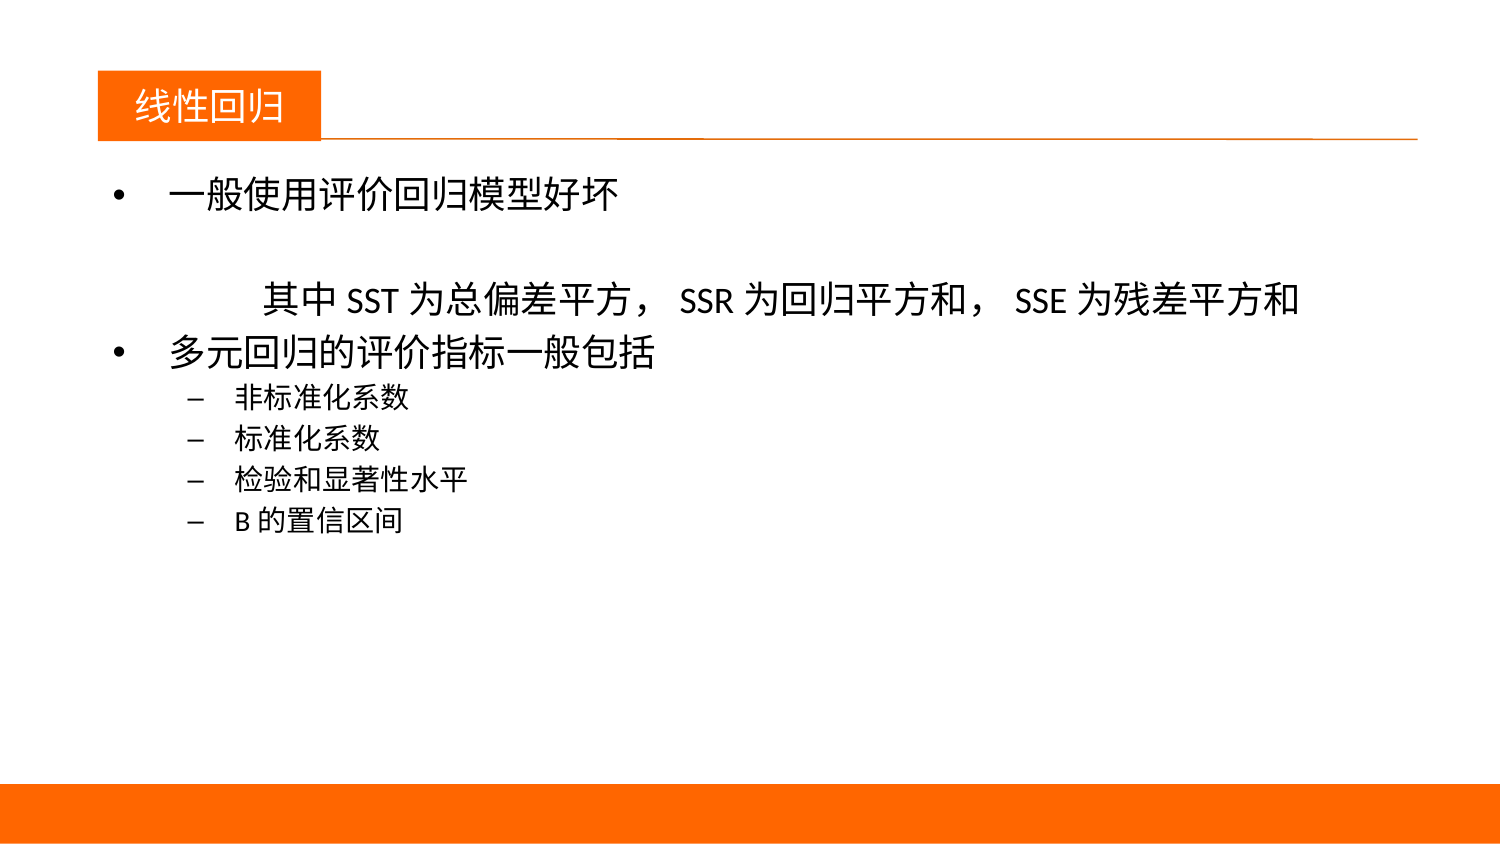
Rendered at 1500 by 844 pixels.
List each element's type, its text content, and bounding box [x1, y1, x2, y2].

text_box 线性回归 [96, 68, 323, 143]
text_box [99, 70, 130, 147]
text_box [0, 782, 1500, 844]
